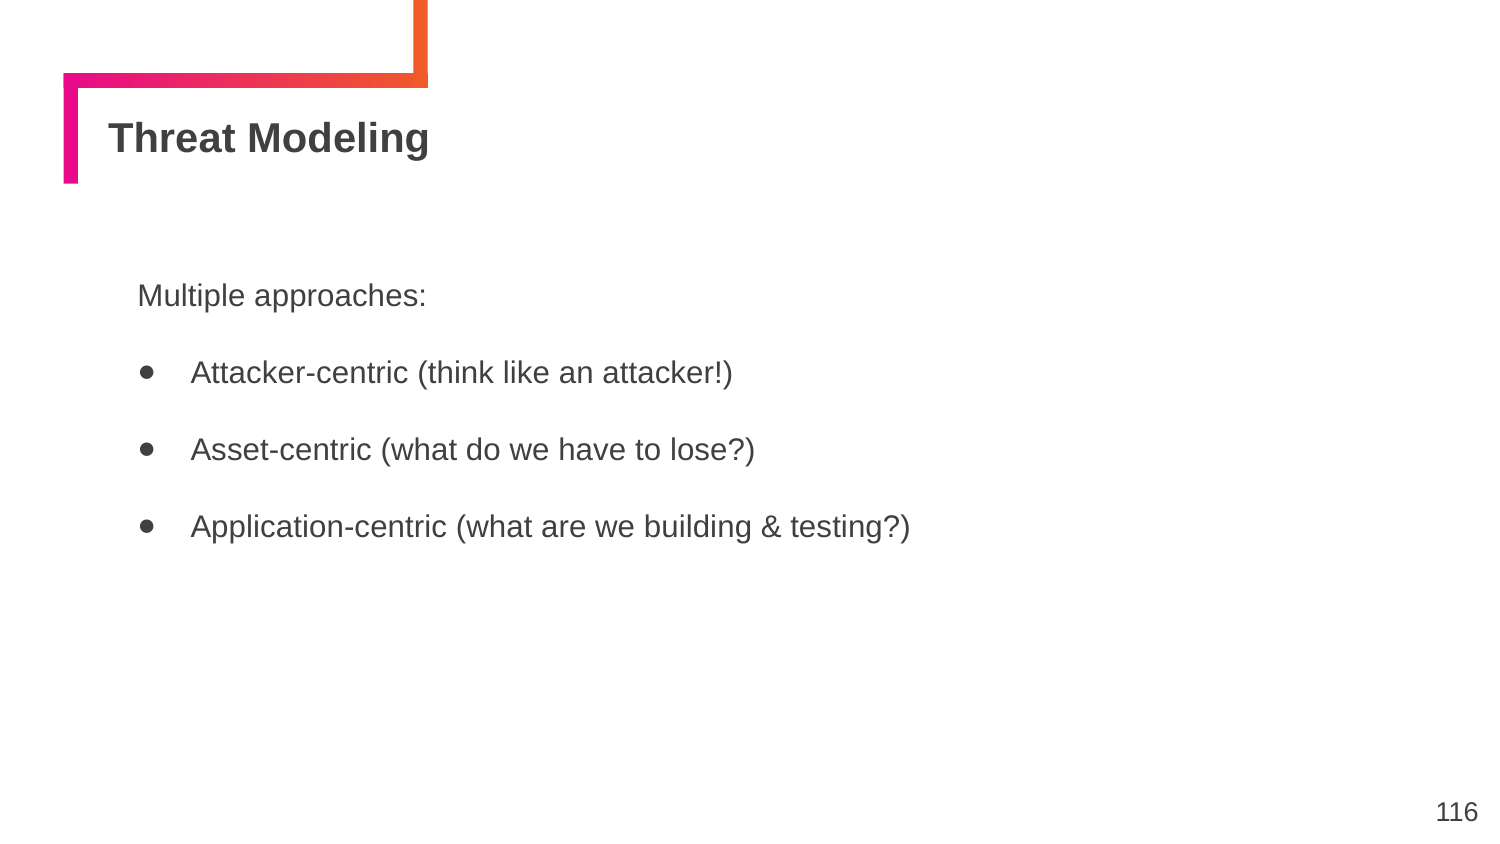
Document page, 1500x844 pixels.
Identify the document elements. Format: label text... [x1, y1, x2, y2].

slide_number ‹#› [1403, 779, 1494, 844]
text_box Multiple approaches: Attacker-centric (think like an attacker!) Asset-centric (what do we have to lose?) Application-centric (what are we building & testing?) [100, 241, 1264, 770]
title Threat Modeling [100, 117, 1455, 169]
